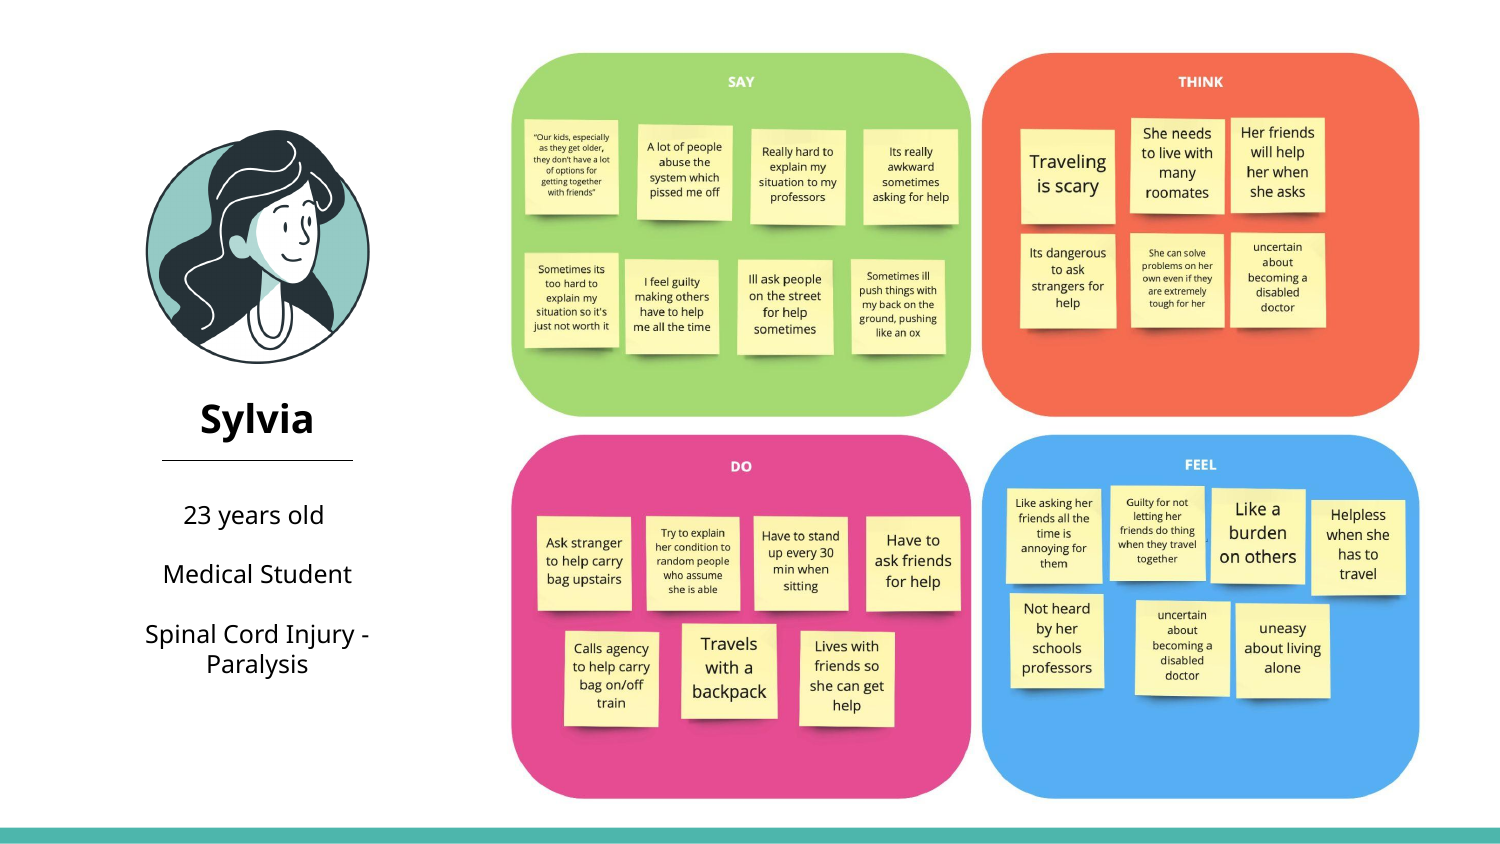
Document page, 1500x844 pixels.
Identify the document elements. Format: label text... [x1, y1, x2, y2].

picture [440, 35, 1491, 809]
picture [129, 124, 385, 379]
text_box 23 years old Medical Student Spinal Cord Injury - Paralysis [107, 484, 407, 689]
text_box Sylvia [154, 387, 361, 454]
